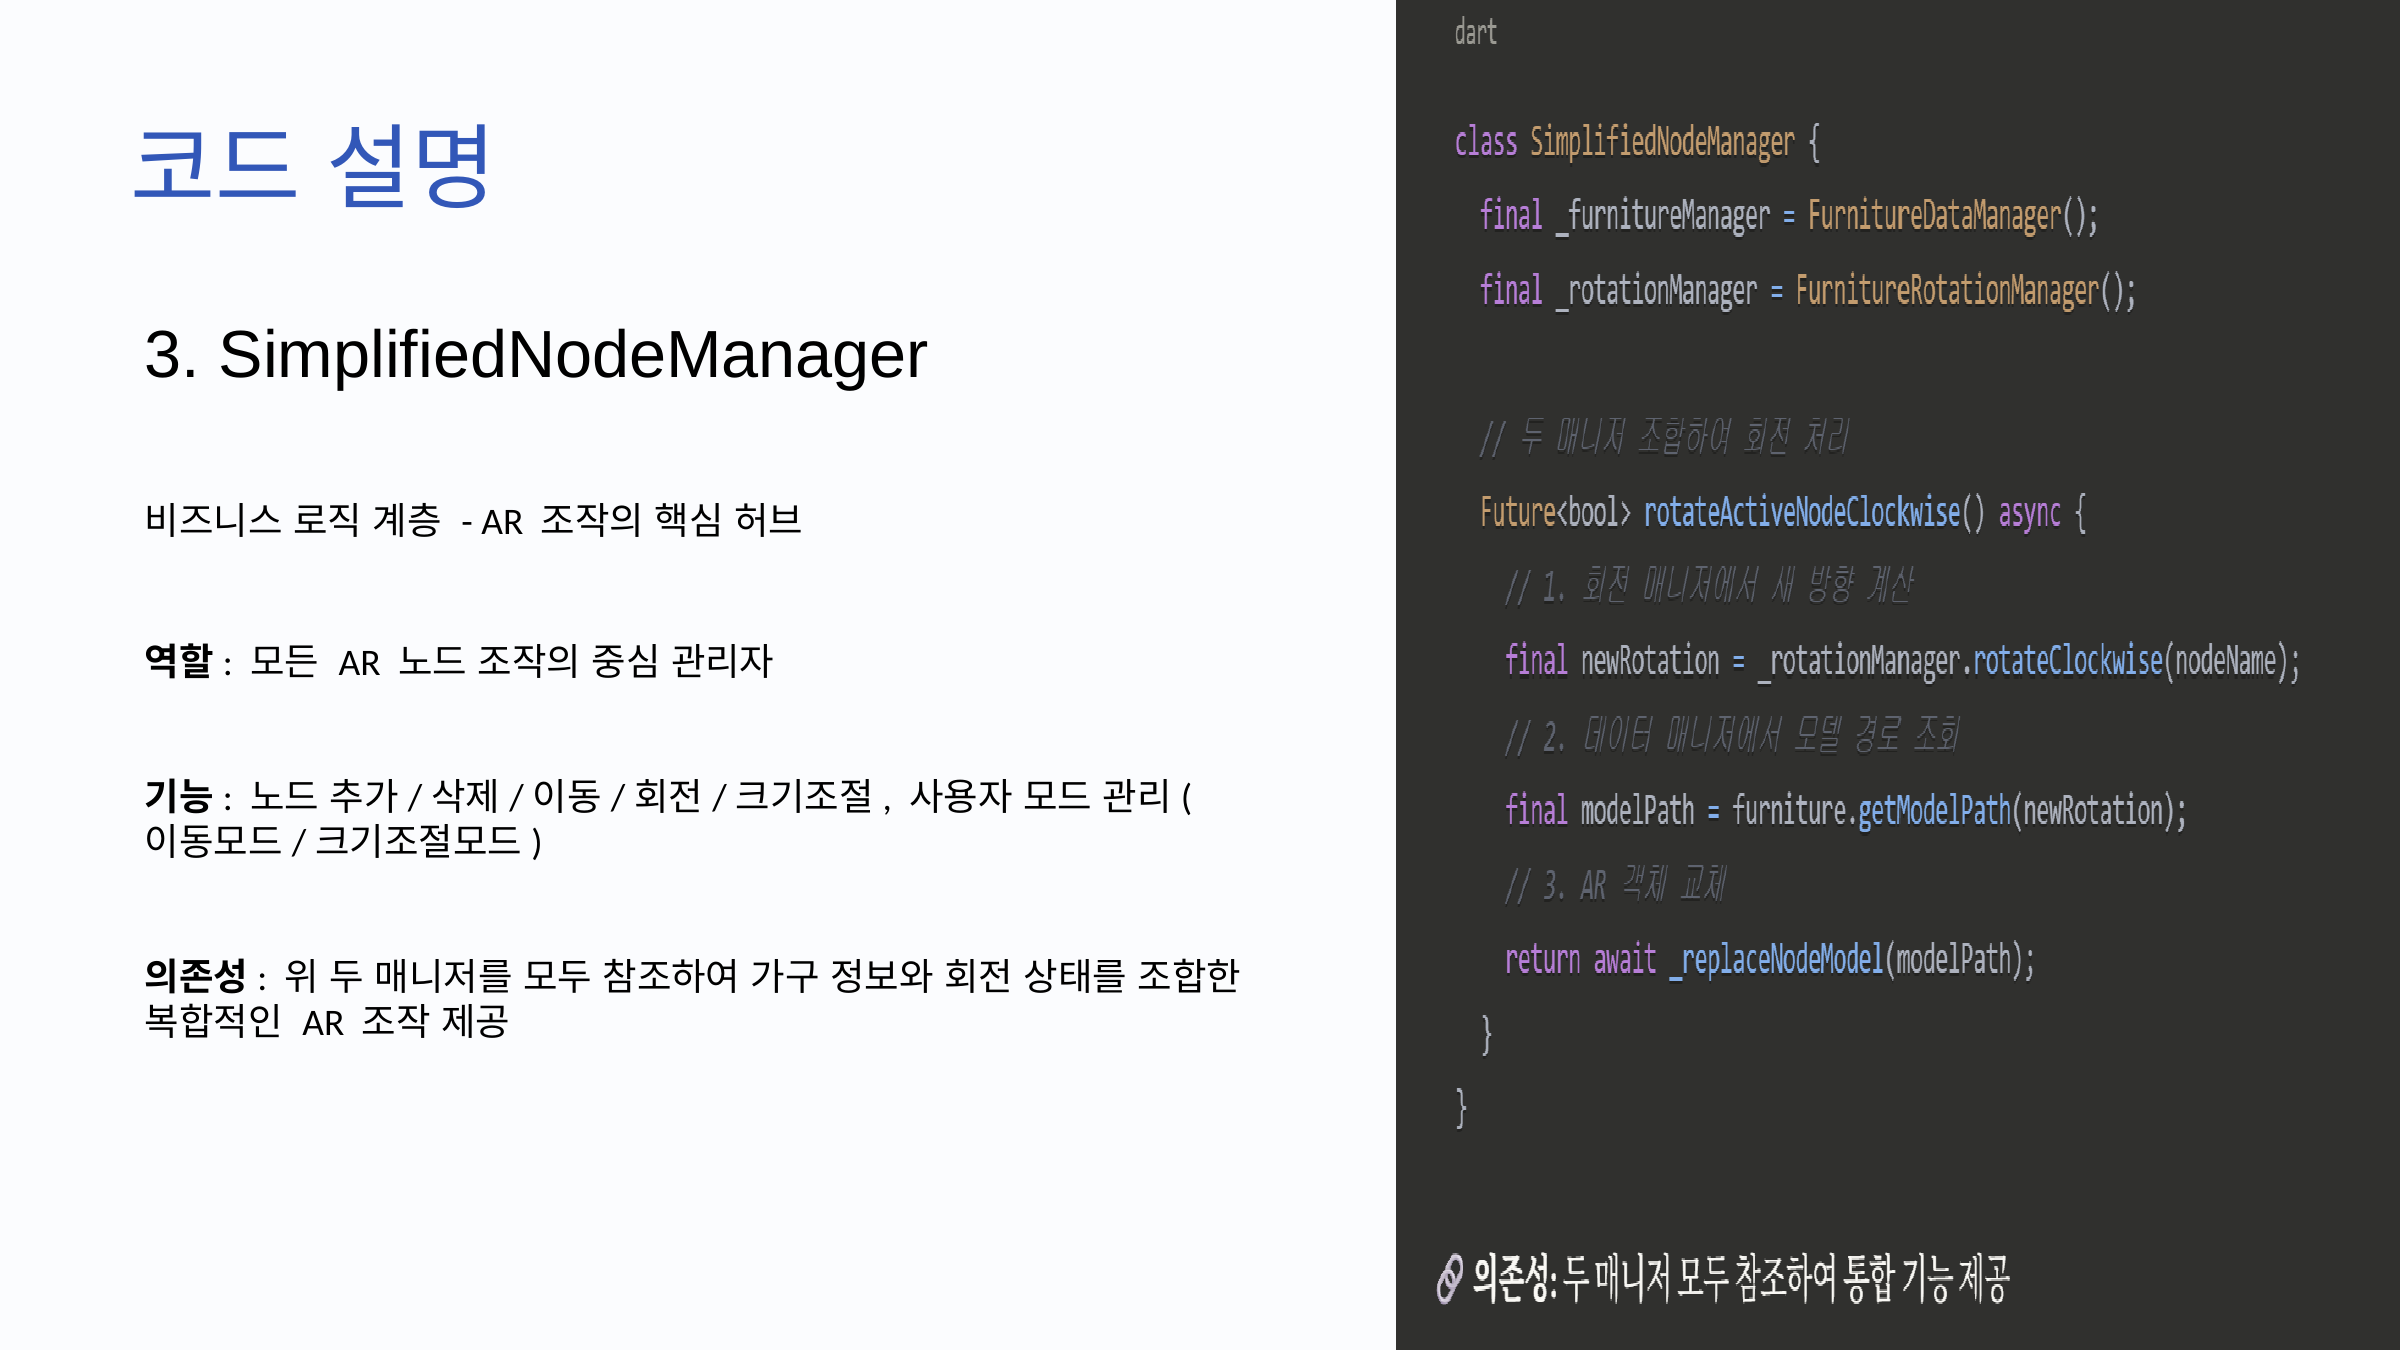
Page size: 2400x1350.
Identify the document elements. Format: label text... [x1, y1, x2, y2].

text_box 역할: 모든 AR 노드 조작의 중심 관리자 기능: 노드 추가/삭제/이동/회전/크기조절, 사용자 모드 관리(이동모드/크기조절모드) 의존성: 위 두 매니저를 모두 참조하여 가구 정보와 회전 상태를 조합한 복합적인 AR 조작 제공 [130, 630, 1331, 1051]
text_box 3. SimplifiedNodeManager [130, 303, 1316, 398]
text_box 비즈니스 로직 계층 - AR 조작의 핵심 허브 [130, 490, 1331, 550]
text_box 코드 설명 [130, 104, 1061, 221]
picture [1396, 0, 2400, 1350]
